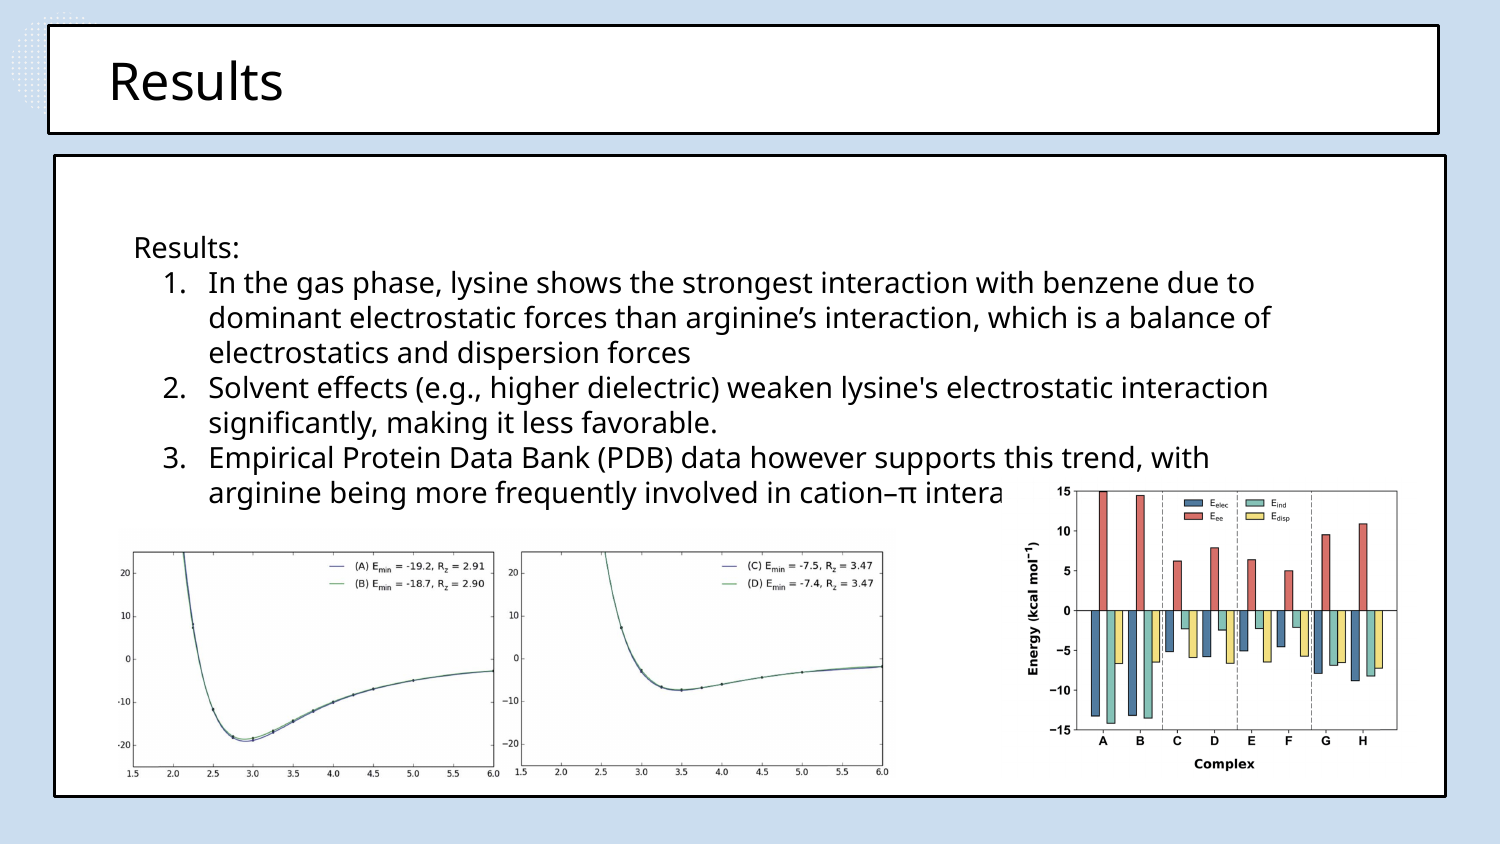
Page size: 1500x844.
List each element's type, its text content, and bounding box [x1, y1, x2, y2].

picture [118, 528, 896, 779]
title Results [47, 24, 1440, 135]
list Results: In the gas phase, lysine shows the strongest interaction with benzene due to dominant electrostatic forces than arginine’s interaction, which is a balance of electrostatics and dispersion forces Solvent effects (e.g., higher dielectric) weaken lysine's electrostatic interaction significantly, making it less favorable. Empirical Protein Data Bank (PDB) data however supports this trend, with arginine being more frequently involved in cation–π interactions than lysine. [118, 149, 1341, 695]
picture [1001, 477, 1418, 778]
